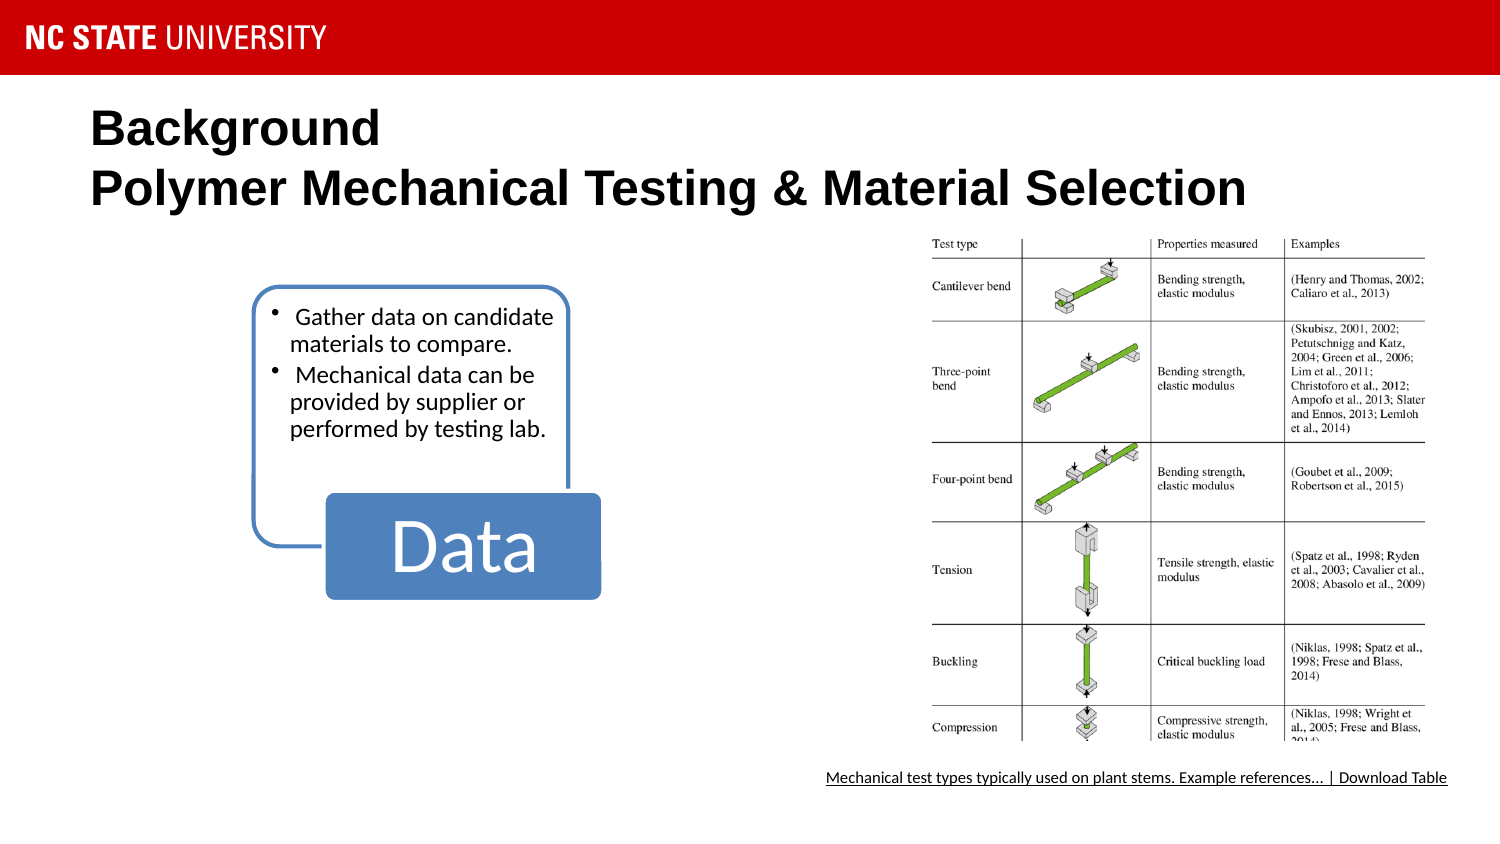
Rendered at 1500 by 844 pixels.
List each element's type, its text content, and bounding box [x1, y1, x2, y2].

picture [932, 239, 1426, 742]
picture [0, 0, 1500, 75]
title Background Polymer Mechanical Testing & Material Selection [75, 90, 1425, 222]
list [38, 151, 819, 682]
text_box Mechanical test types typically used on plant stems. Example references... | Download Table [811, 759, 1500, 794]
